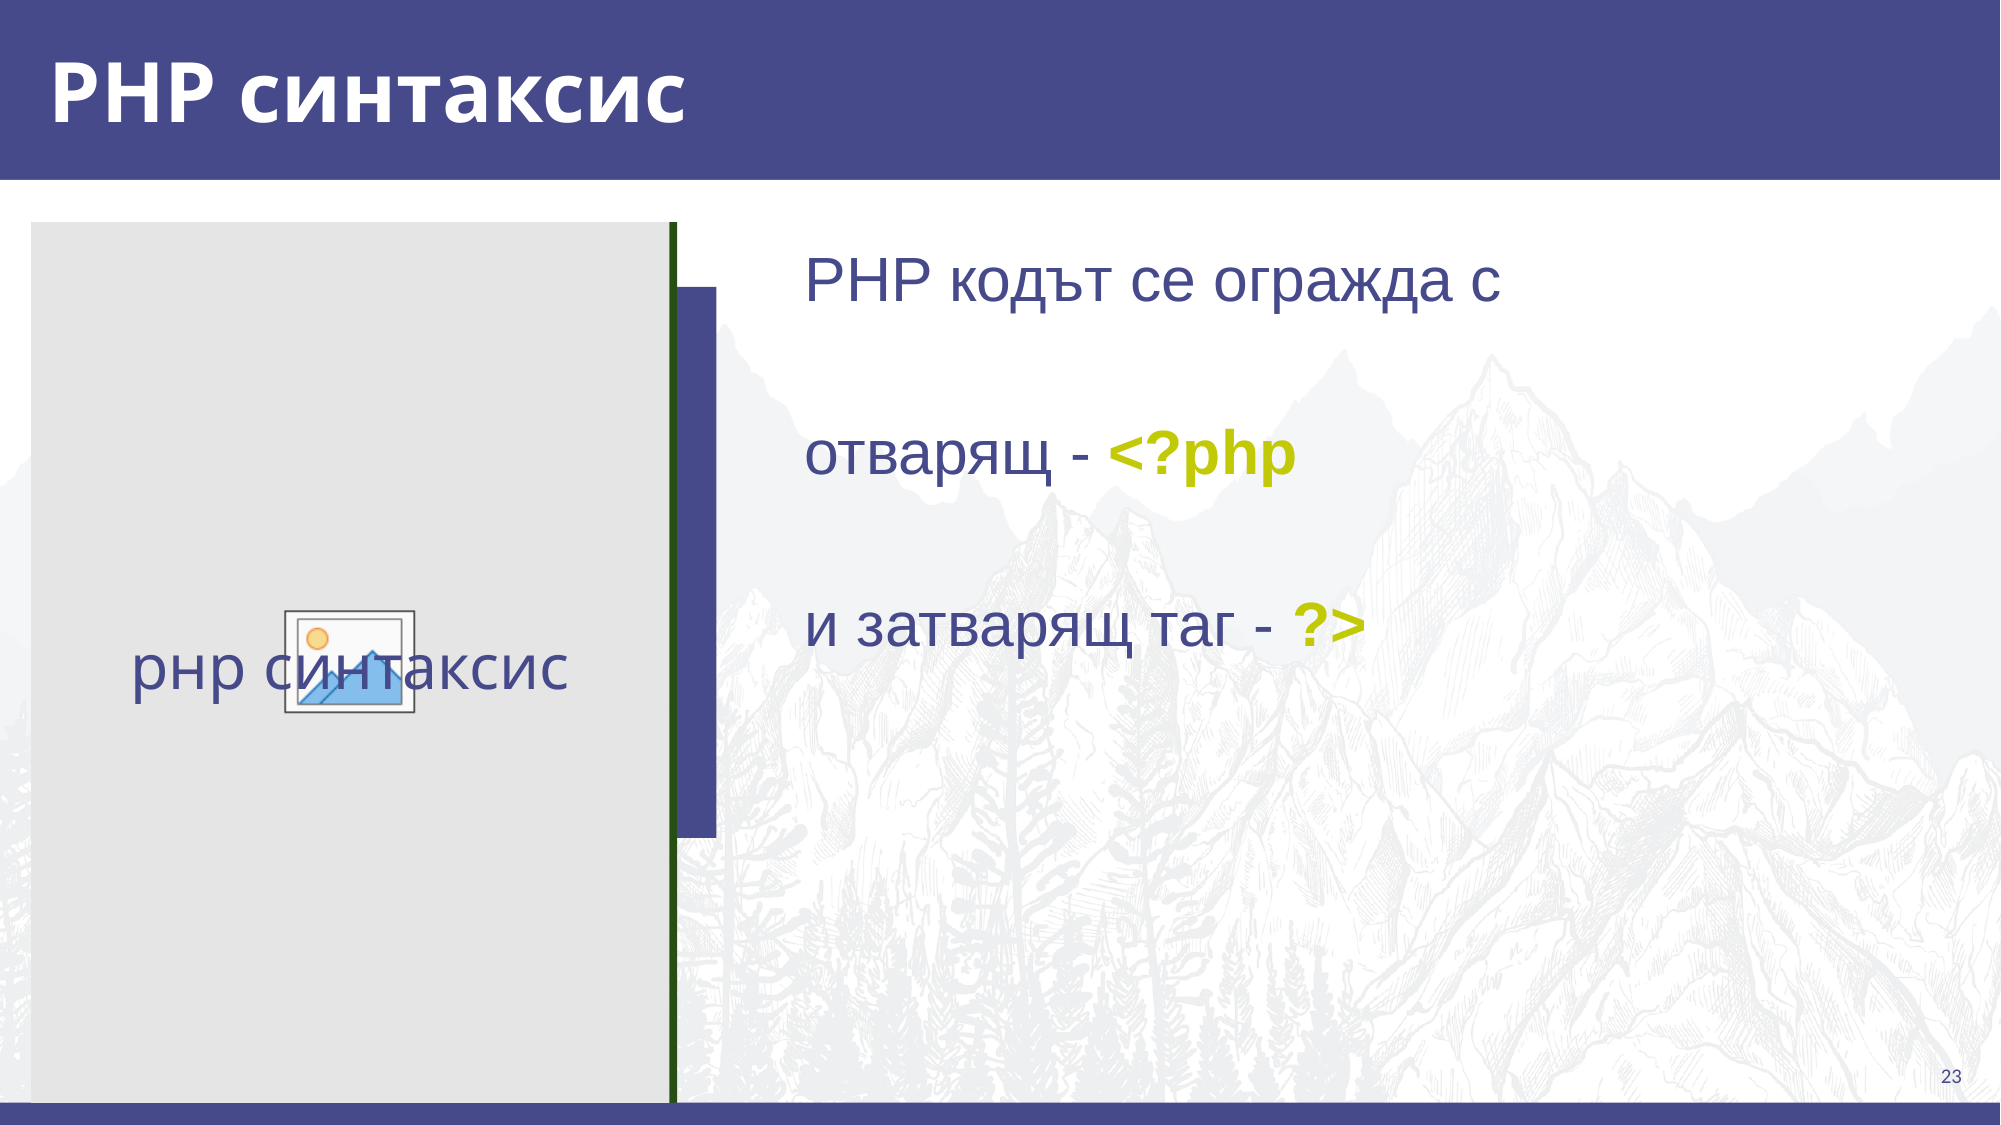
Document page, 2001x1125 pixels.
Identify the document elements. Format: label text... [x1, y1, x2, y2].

list PHP кодът се огражда с отварящ - <?php и затварящ таг - ?> [786, 222, 1968, 1048]
title PHP синтаксис [31, 16, 1591, 162]
slide_number 23 [1897, 1049, 1968, 1101]
picture [30, 222, 670, 1103]
